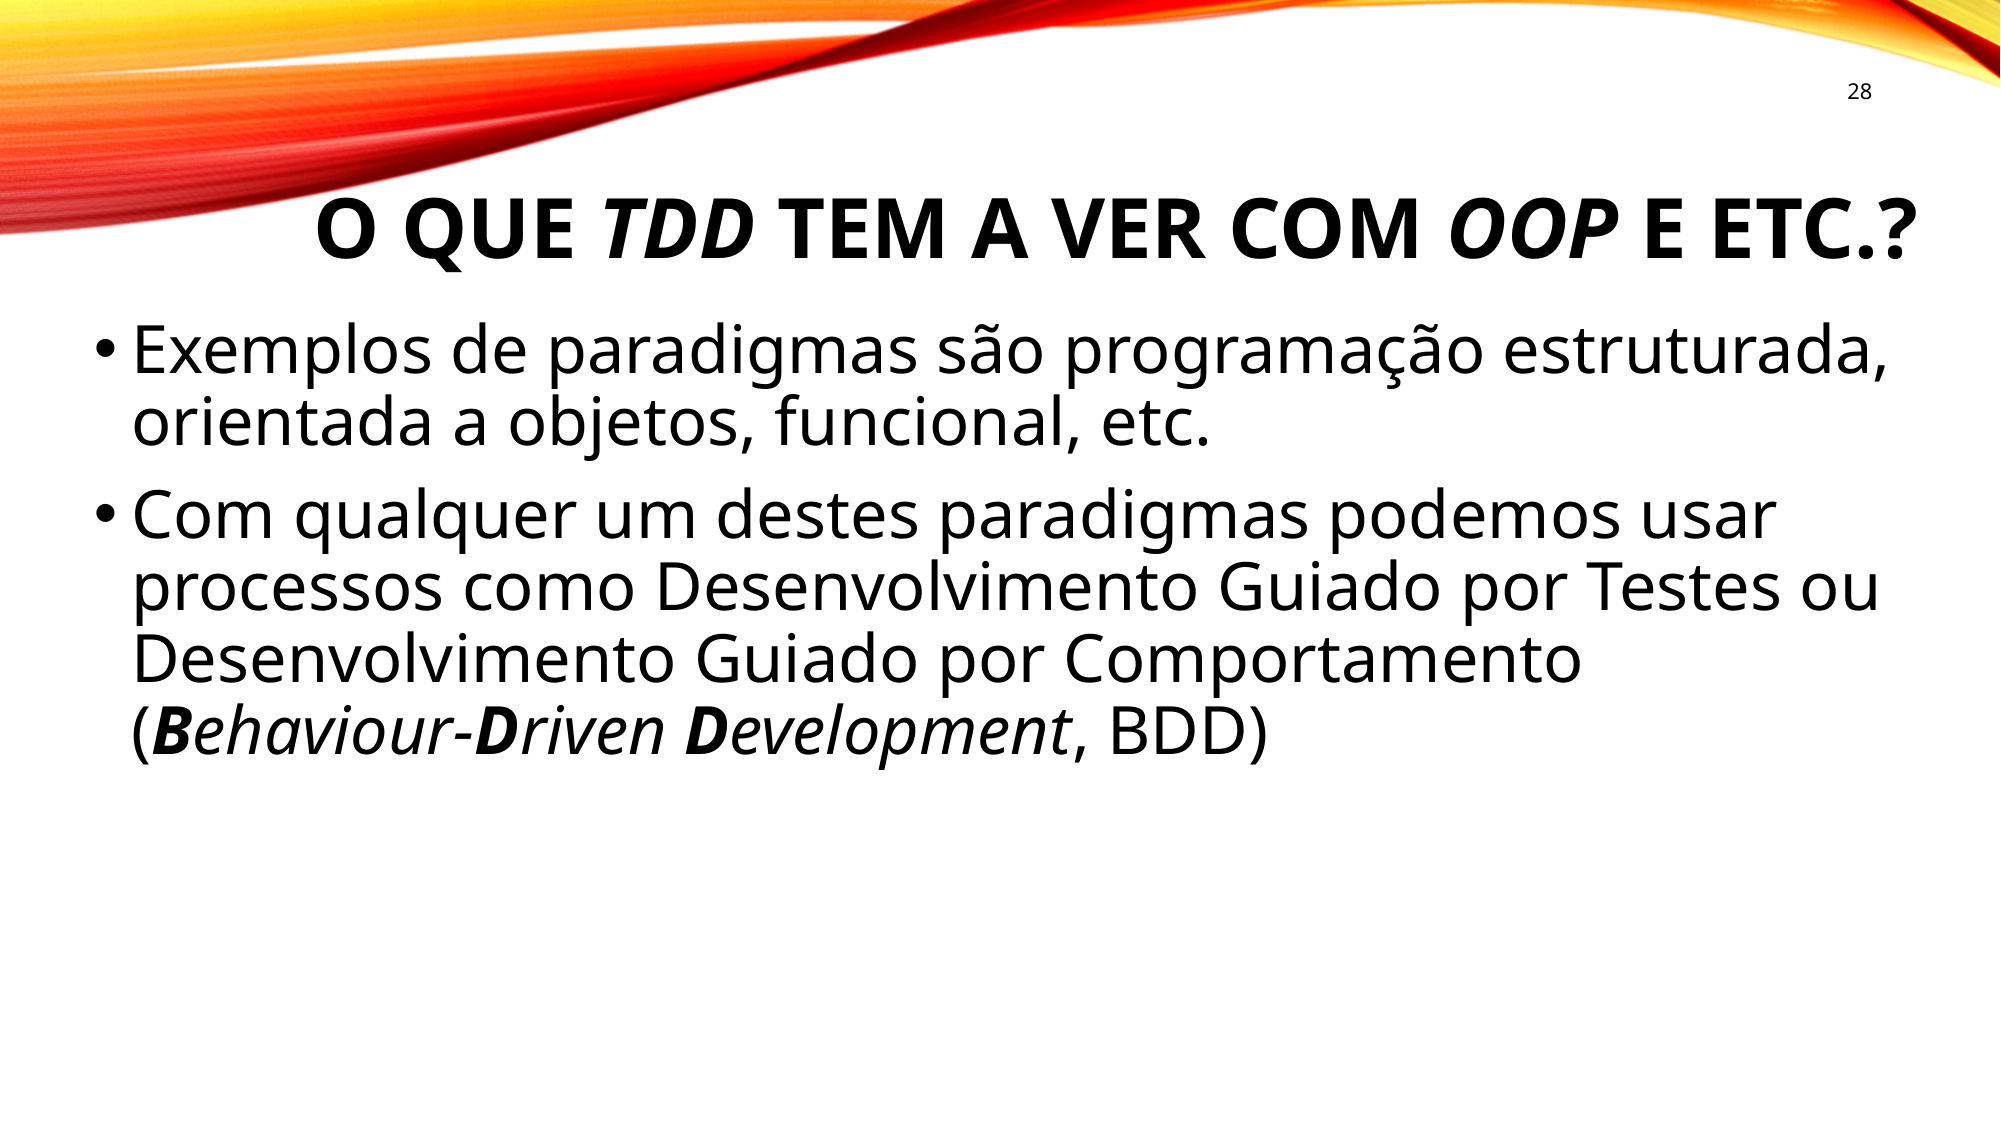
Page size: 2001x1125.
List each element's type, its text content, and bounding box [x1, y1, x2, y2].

list Exemplos de paradigmas são programação estruturada, orientada a objetos, funcional, etc. Com qualquer um destes paradigmas podemos usar processos como Desenvolvimento Guiado por Testes ou Desenvolvimento Guiado por Comportamento (Behaviour-Driven Development, BDD) [78, 308, 1941, 928]
slide_number 28 [1437, 62, 1888, 123]
picture [0, 0, 2000, 237]
title o que tdd tem a ver com OOP e etc.? [271, 107, 1960, 355]
